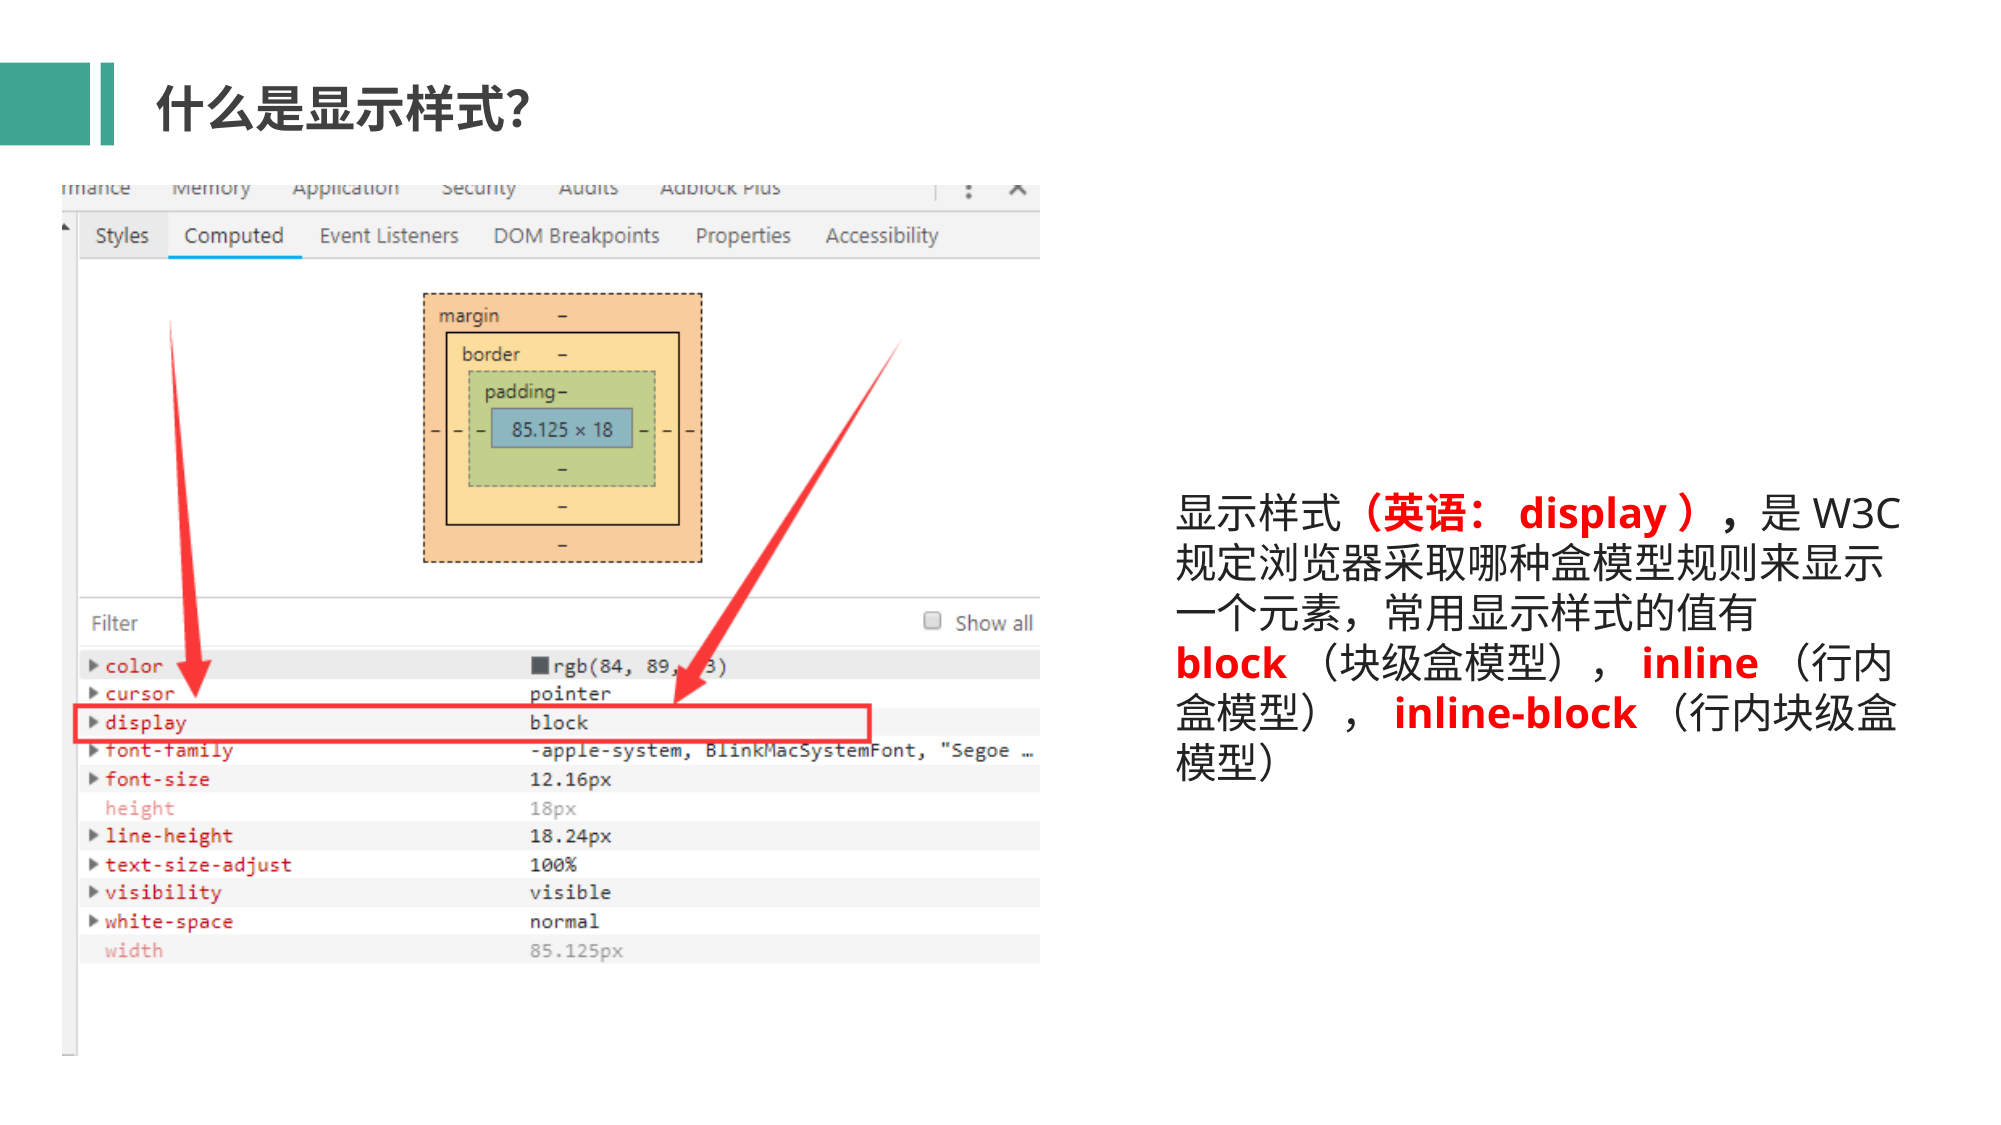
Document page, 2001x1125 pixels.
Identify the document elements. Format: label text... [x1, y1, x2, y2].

text_box 什么是显示样式？ [140, 69, 633, 145]
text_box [0, 62, 114, 146]
picture [61, 185, 1040, 1056]
text_box 显示样式（英语：display），是W3C规定浏览器采取哪种盒模型规则来显示一个元素，常用显示样式的值有block（块级盒模型），inline（行内盒模型），inline-block（行内块级盒模型） [1160, 479, 1938, 794]
